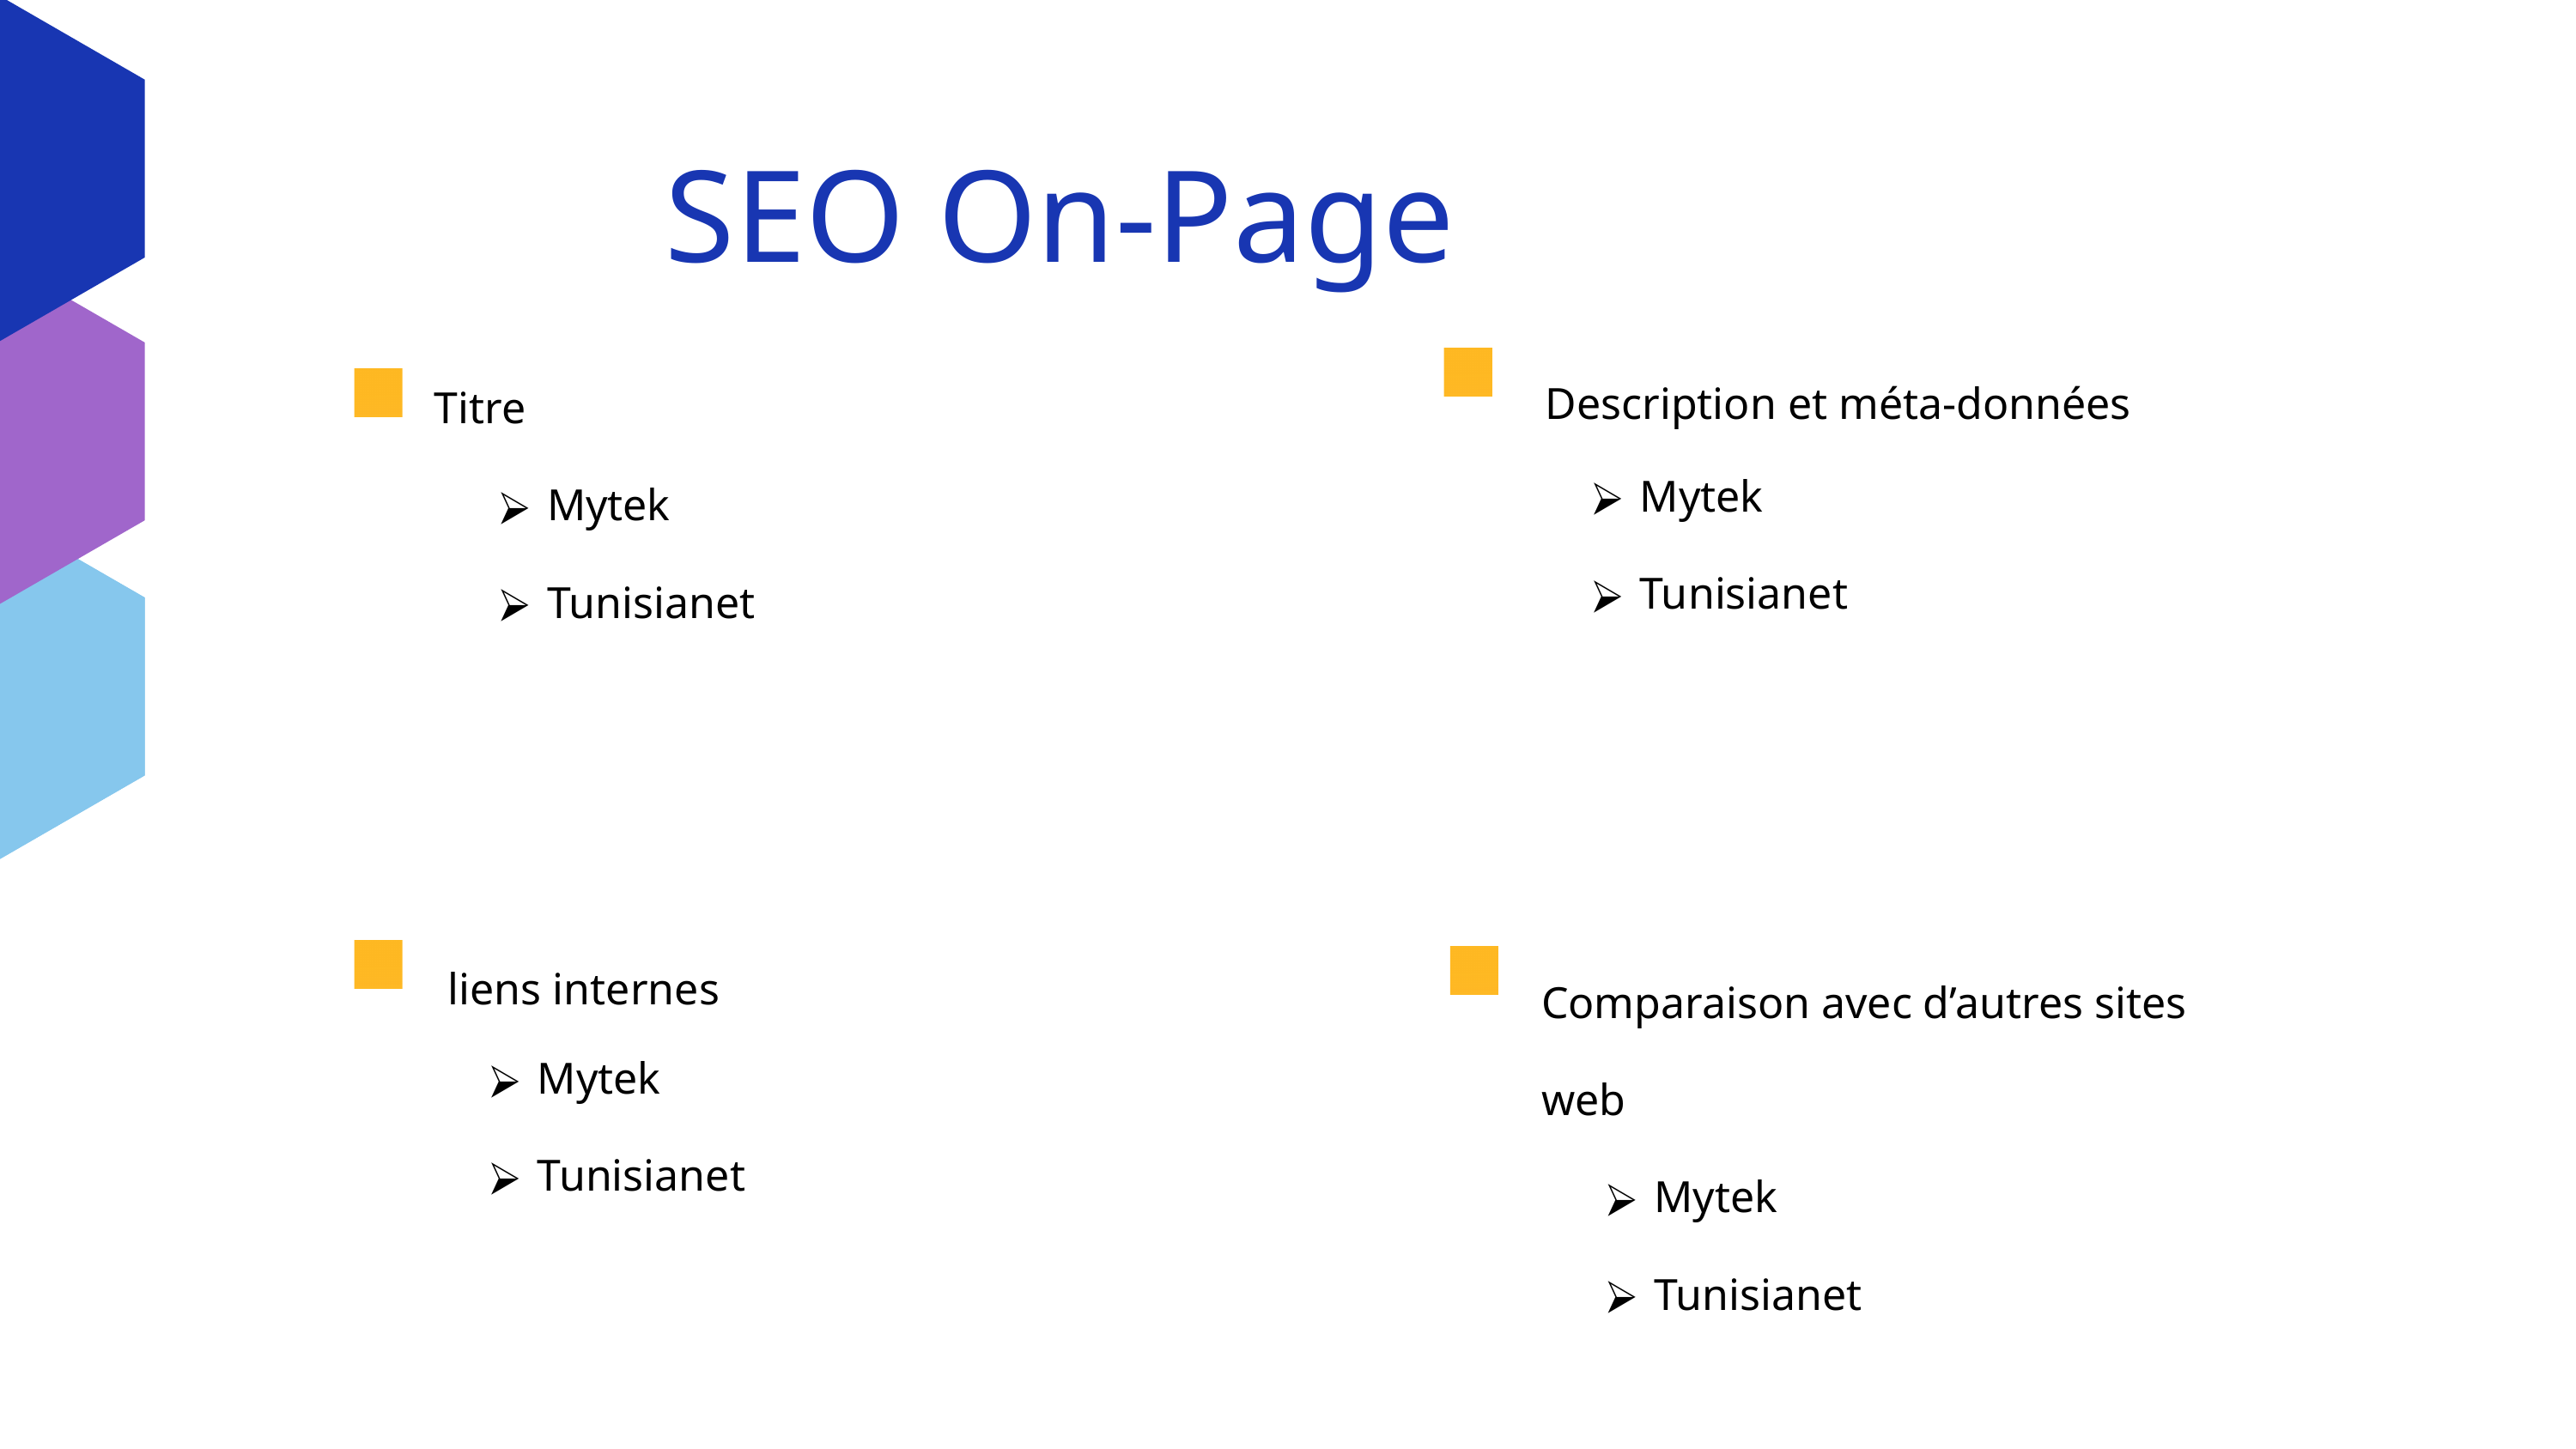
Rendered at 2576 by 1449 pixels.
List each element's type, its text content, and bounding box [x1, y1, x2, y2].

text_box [0, 0, 145, 888]
text_box Titre Mytek Tunisianet [369, 335, 1105, 627]
text_box [354, 940, 403, 989]
text_box liens internes [447, 929, 1183, 1013]
text_box Mytek Tunisianet [1462, 422, 2198, 618]
text_box [1443, 348, 1492, 397]
text_box Comparaison avec d’autres sites web Mytek Tunisianet [1541, 929, 2277, 1319]
text_box SEO On-Page [1091, 120, 1946, 288]
text_box Mytek Tunisianet [360, 1004, 1096, 1200]
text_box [149, 112, 1087, 410]
text_box Description et méta-données [1545, 330, 2281, 428]
text_box [1449, 946, 1498, 995]
